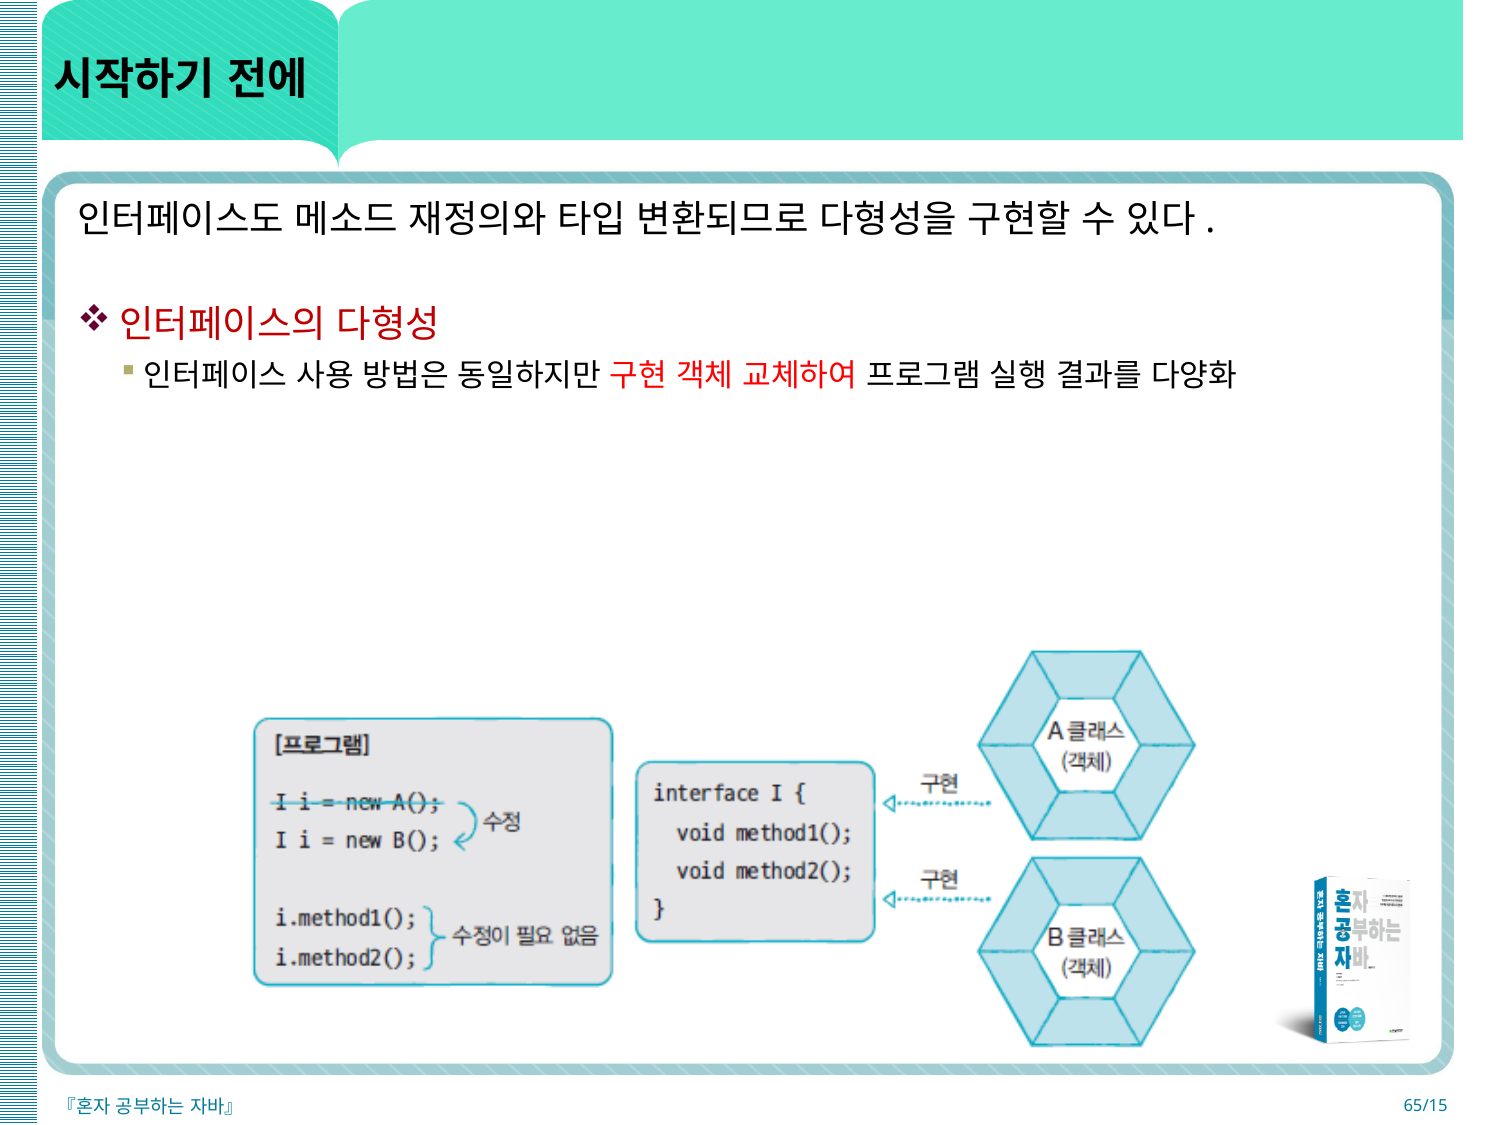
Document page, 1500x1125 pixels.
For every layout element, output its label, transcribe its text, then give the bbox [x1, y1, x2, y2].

picture [42, 0, 1463, 1075]
picture [224, 624, 1226, 1062]
list 인터페이스도 메소드 재정의와 타입 변환되므로 다형성을 구현할 수 있다. 인터페이스의 다형성 인터페이스 사용 방법은 동일하지만 구현 객체 교체하여 프로그램 실행 결과를 다양화 [62, 187, 1488, 1125]
title 시작하기 전에 [39, 42, 1280, 138]
